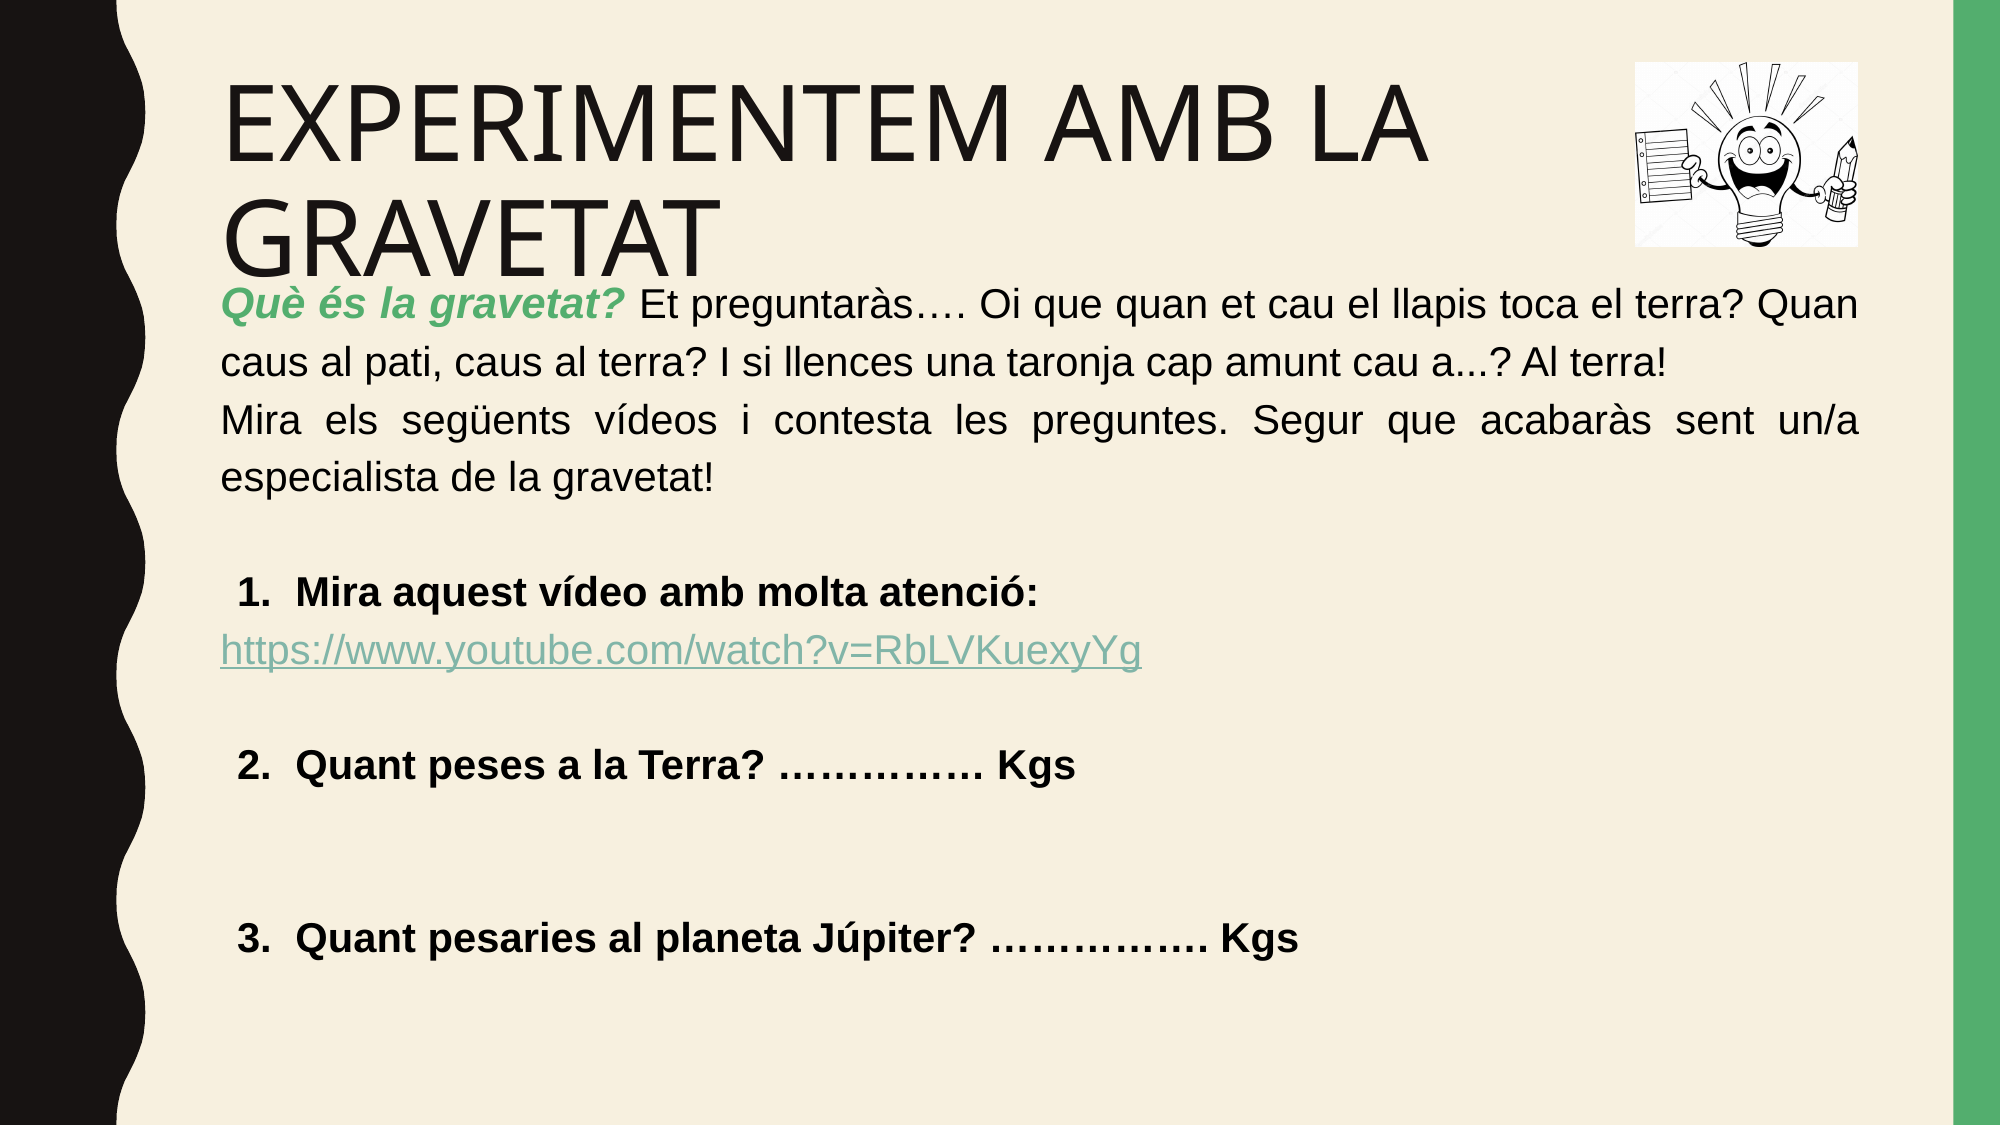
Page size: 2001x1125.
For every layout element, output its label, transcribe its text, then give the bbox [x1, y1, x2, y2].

title EXPERIMENTEM AMB LA GRAVETAT [205, 62, 1875, 259]
picture [1634, 62, 1859, 247]
list Què és la gravetat? Et preguntaràs…. Oi que quan et cau el llapis toca el terra? Quan caus al pati, caus al terra? I si llences una taronja cap amunt cau a...? Al terra! Mira els següents vídeos i contesta les preguntes. Segur que acabaràs sent un/a especialista de la gravetat! Mira aquest vídeo amb molta atenció: https://www.youtube.com/watch?v=RbLVKuexyYg Quant peses a la Terra? …………… Kgs Quant pesaries al planeta Júpiter? ……………. Kgs [205, 259, 1875, 965]
